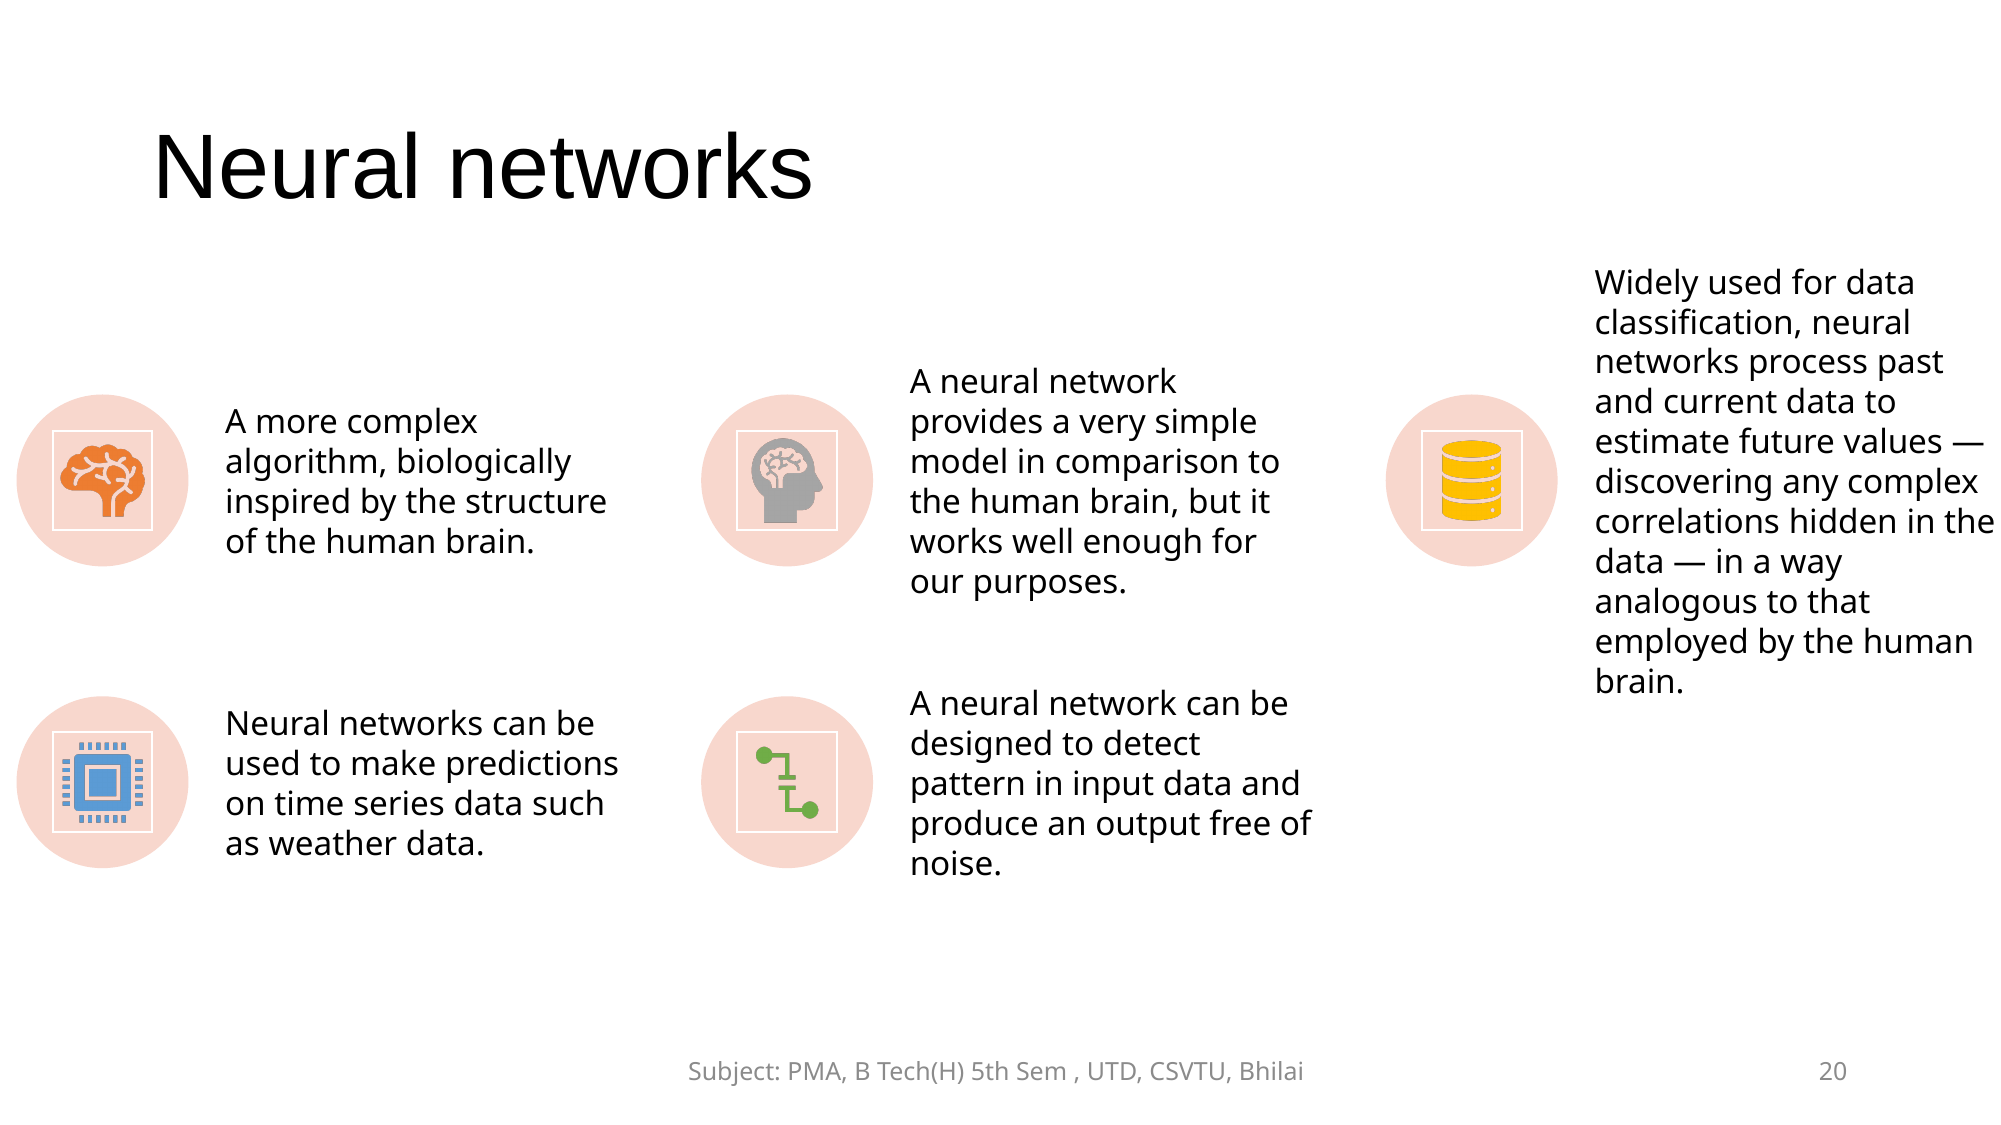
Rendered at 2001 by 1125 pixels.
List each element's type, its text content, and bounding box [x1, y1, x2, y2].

title Neural networks [137, 59, 1863, 249]
footer Subject: PMA, B Tech(H) 5th Sem , UTD, CSVTU, Bhilai [662, 1042, 1338, 1103]
slide_number 20 [1412, 1042, 1863, 1103]
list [0, 249, 2000, 1014]
